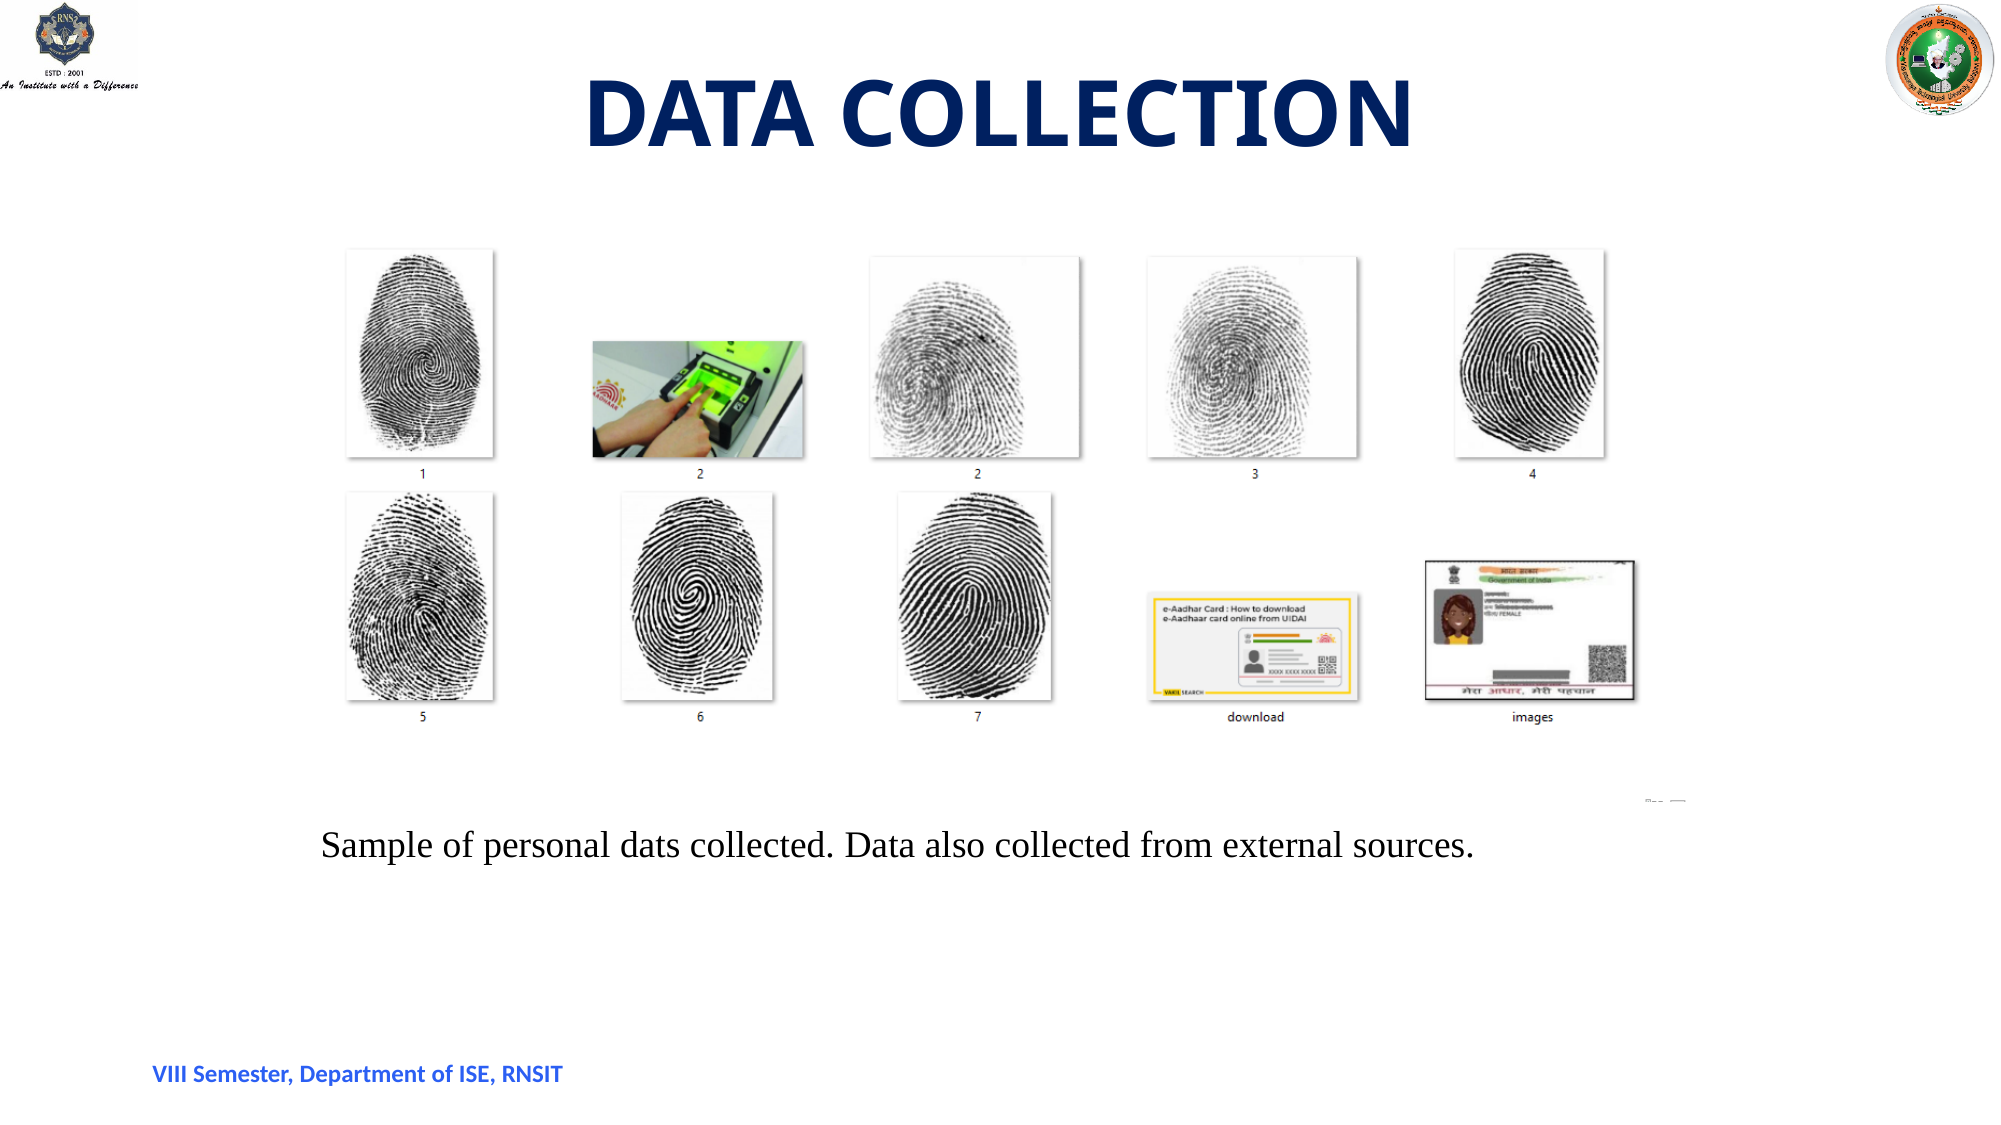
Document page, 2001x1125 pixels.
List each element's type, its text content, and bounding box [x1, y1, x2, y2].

picture [1882, 2, 1997, 117]
slide_number VIII Semester, Department of ISE, RNSIT [137, 1042, 663, 1103]
title DATA COLLECTION [137, 59, 1863, 174]
picture [0, 0, 138, 91]
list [305, 237, 1694, 802]
text_box Sample of personal dats collected. Data also collected from external sources. [305, 812, 1856, 873]
